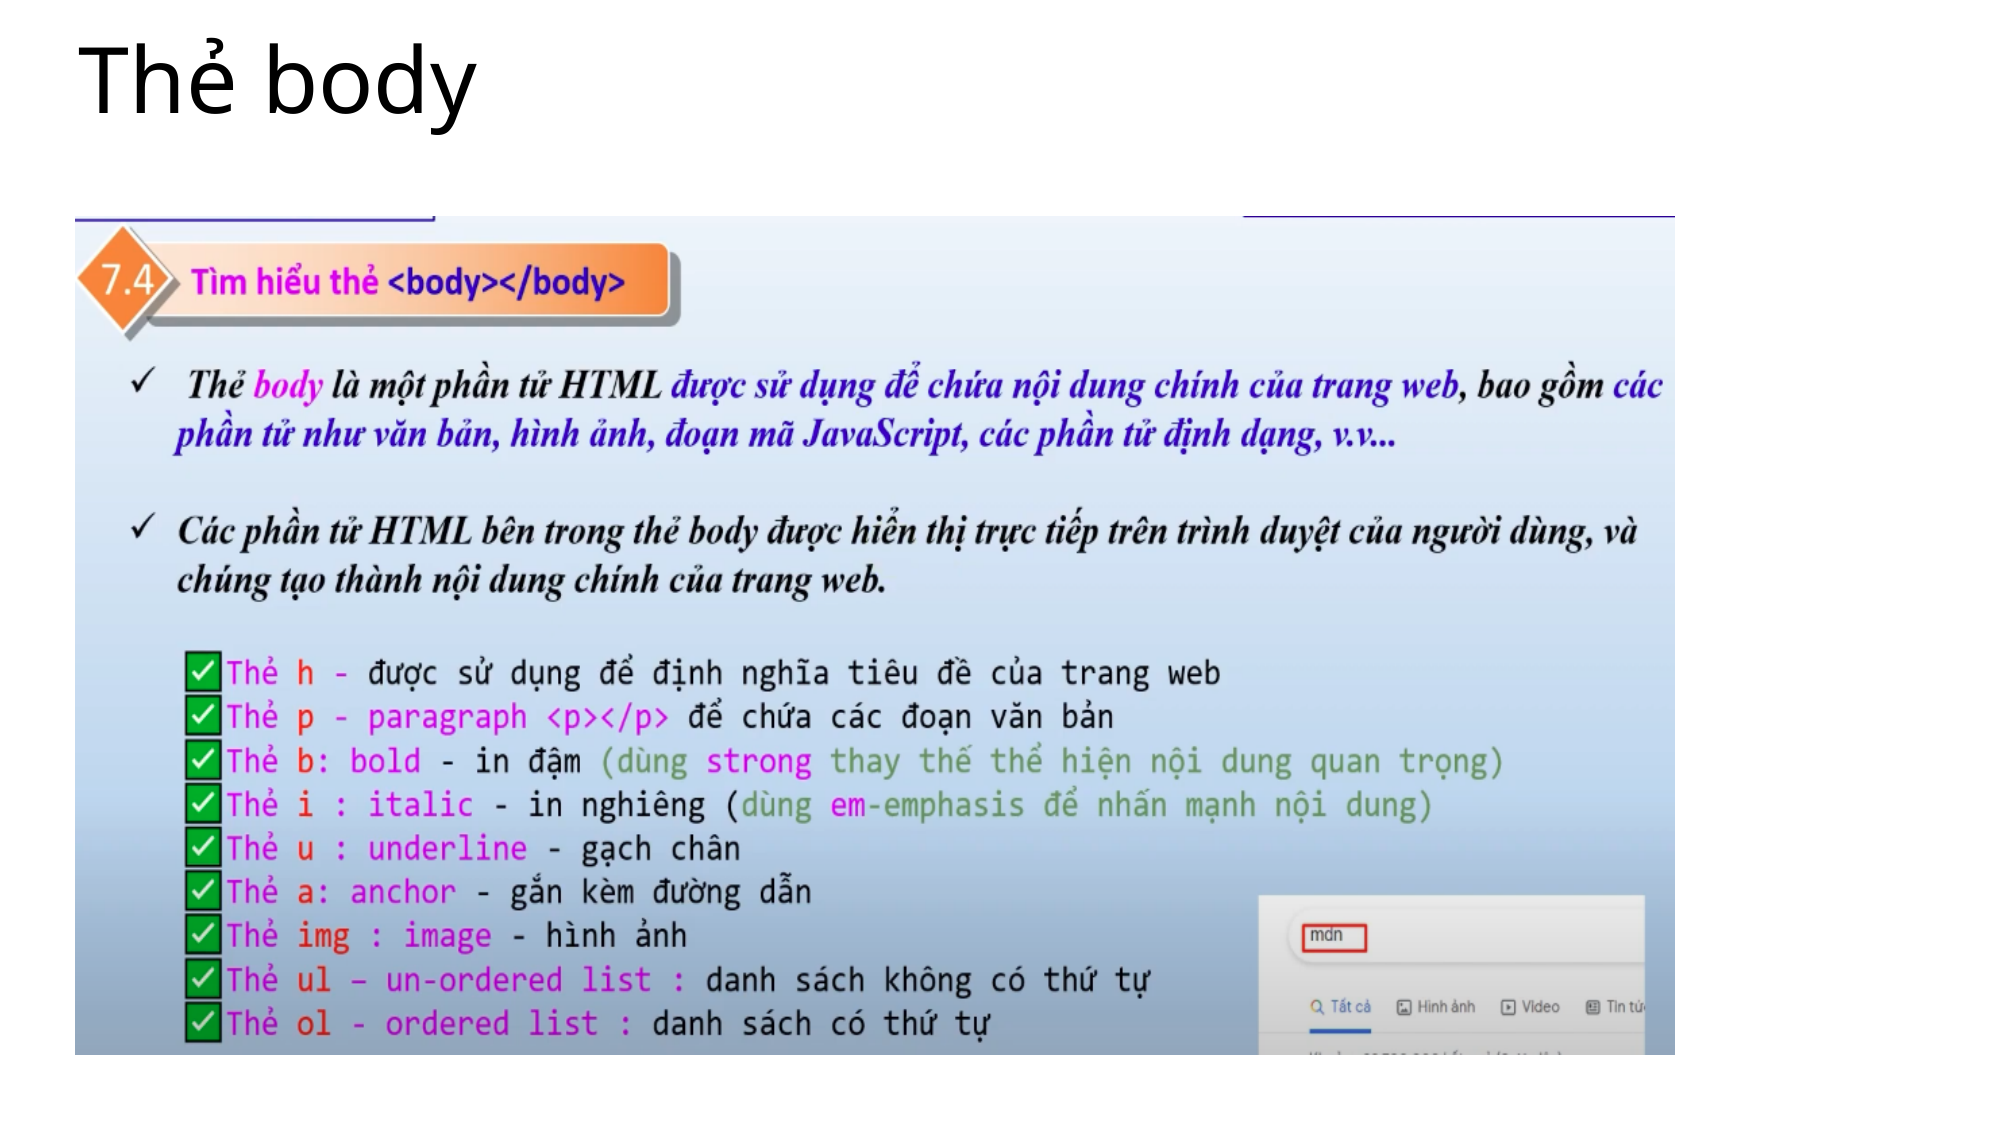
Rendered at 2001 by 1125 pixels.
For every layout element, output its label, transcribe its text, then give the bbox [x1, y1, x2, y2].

picture [75, 216, 1675, 1055]
title Thẻ body [63, 23, 708, 145]
